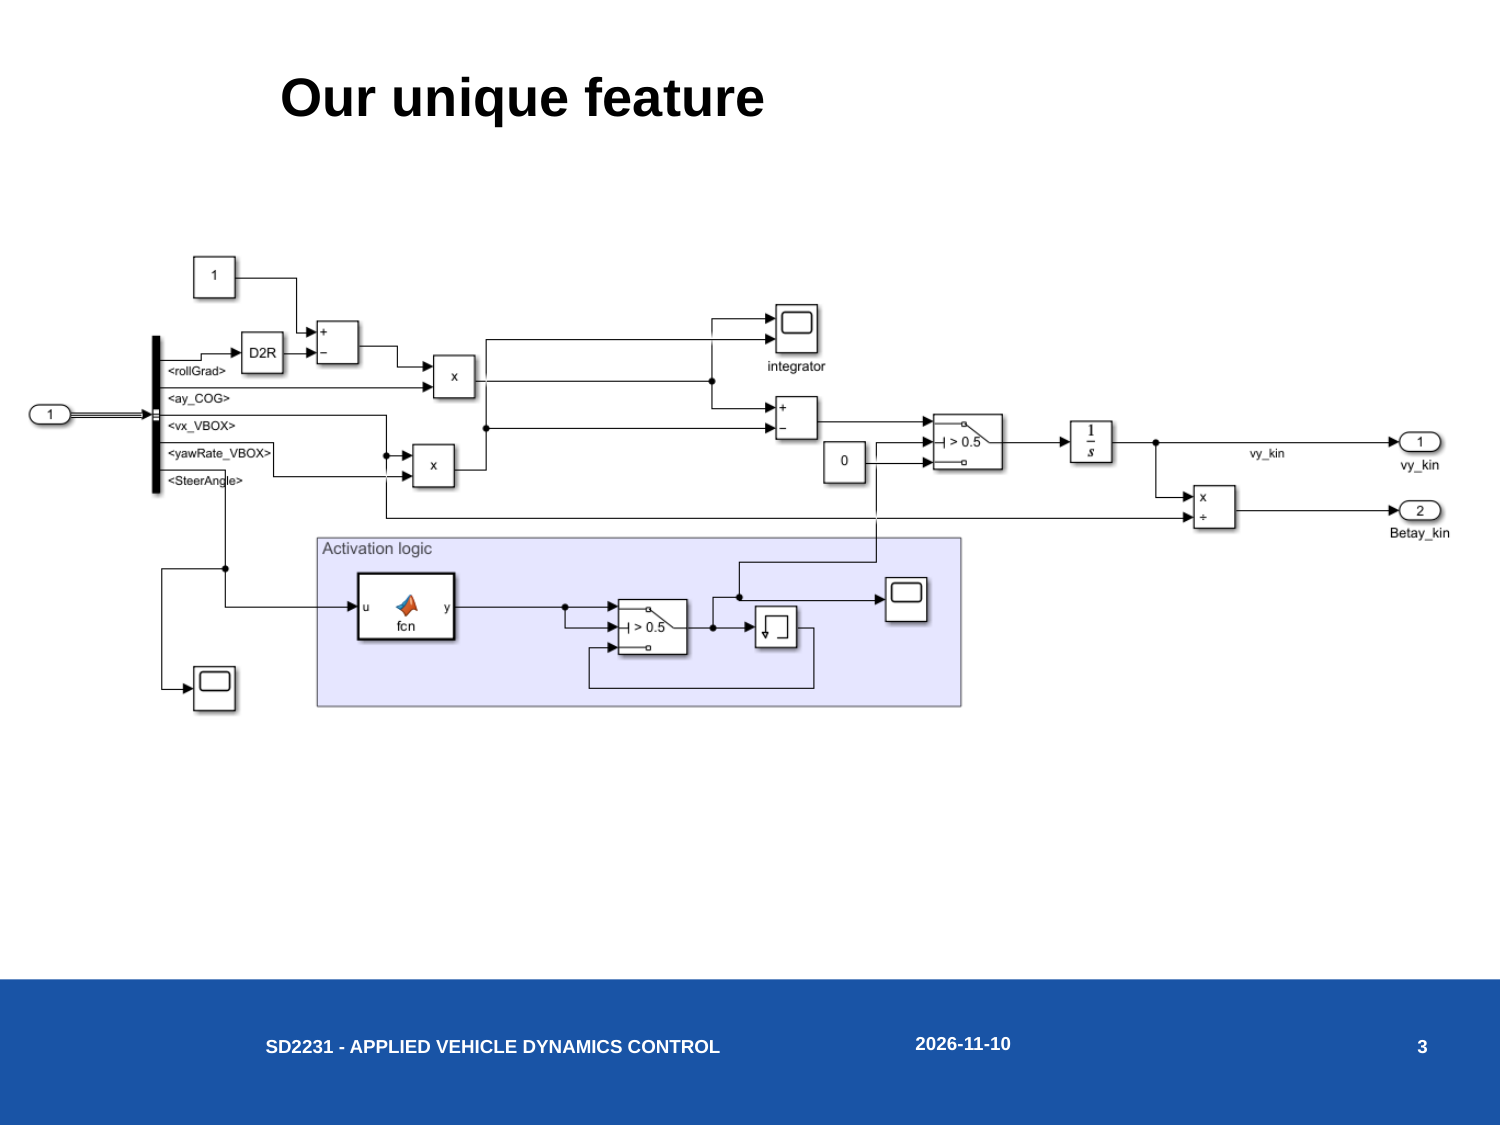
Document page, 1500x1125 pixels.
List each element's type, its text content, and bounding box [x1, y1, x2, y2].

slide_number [915, 1031, 1266, 1092]
picture [10, 235, 1471, 735]
footer SD2231 - Applied vehicle dynamics control [265, 1034, 741, 1095]
text_box Our unique feature [265, 56, 1404, 167]
slide_number 3 [1340, 1034, 1428, 1095]
